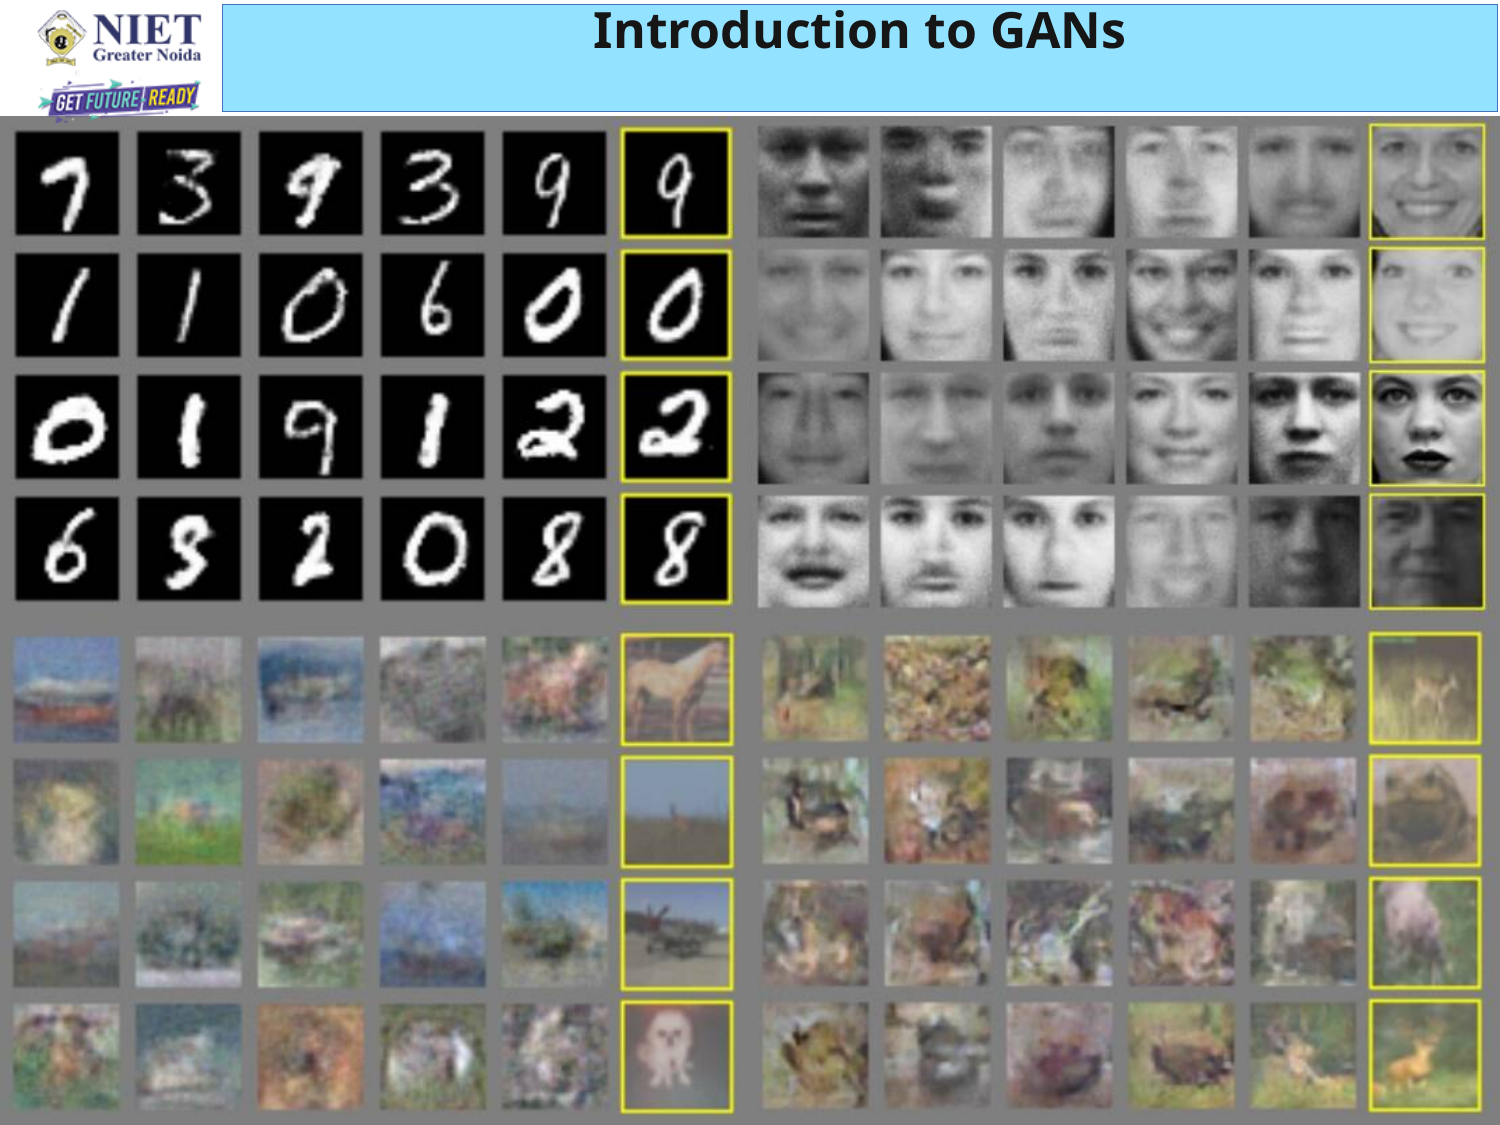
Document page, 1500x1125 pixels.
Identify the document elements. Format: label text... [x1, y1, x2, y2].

text_box Introduction to GANs [238, 4, 1498, 112]
picture [0, 0, 1500, 1125]
